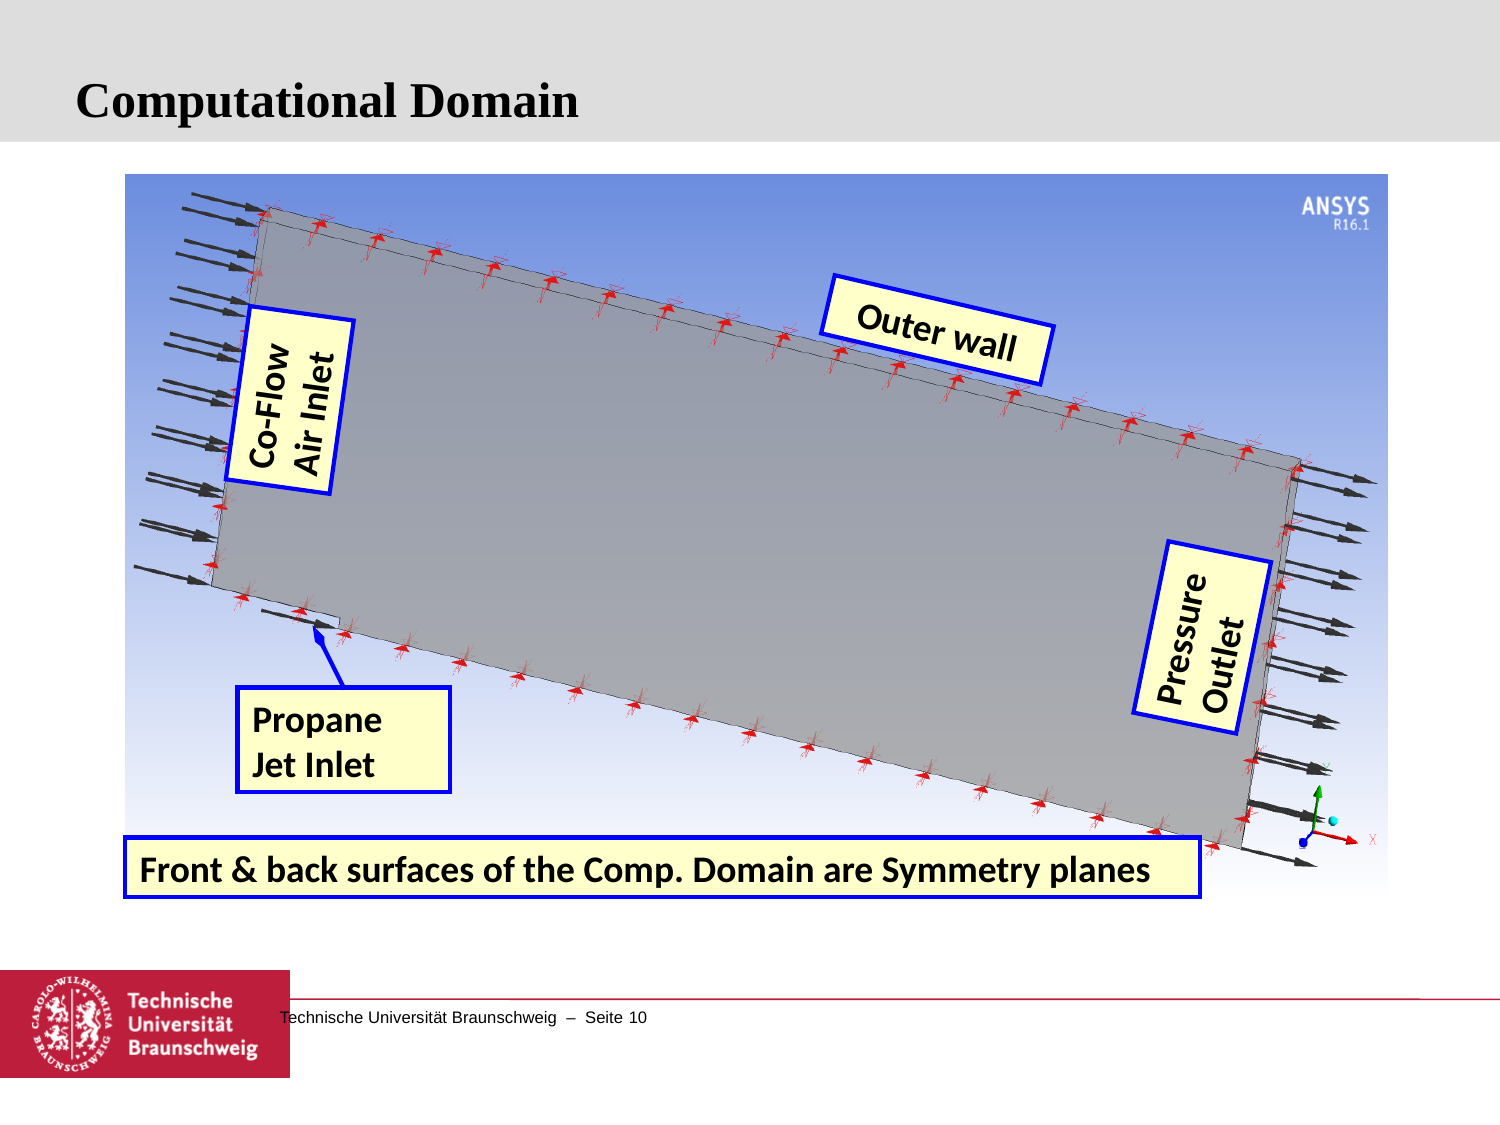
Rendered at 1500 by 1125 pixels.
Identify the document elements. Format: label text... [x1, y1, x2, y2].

picture [124, 174, 1388, 899]
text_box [312, 624, 345, 688]
title Computational Domain [74, 49, 1450, 145]
picture [0, 970, 290, 1078]
